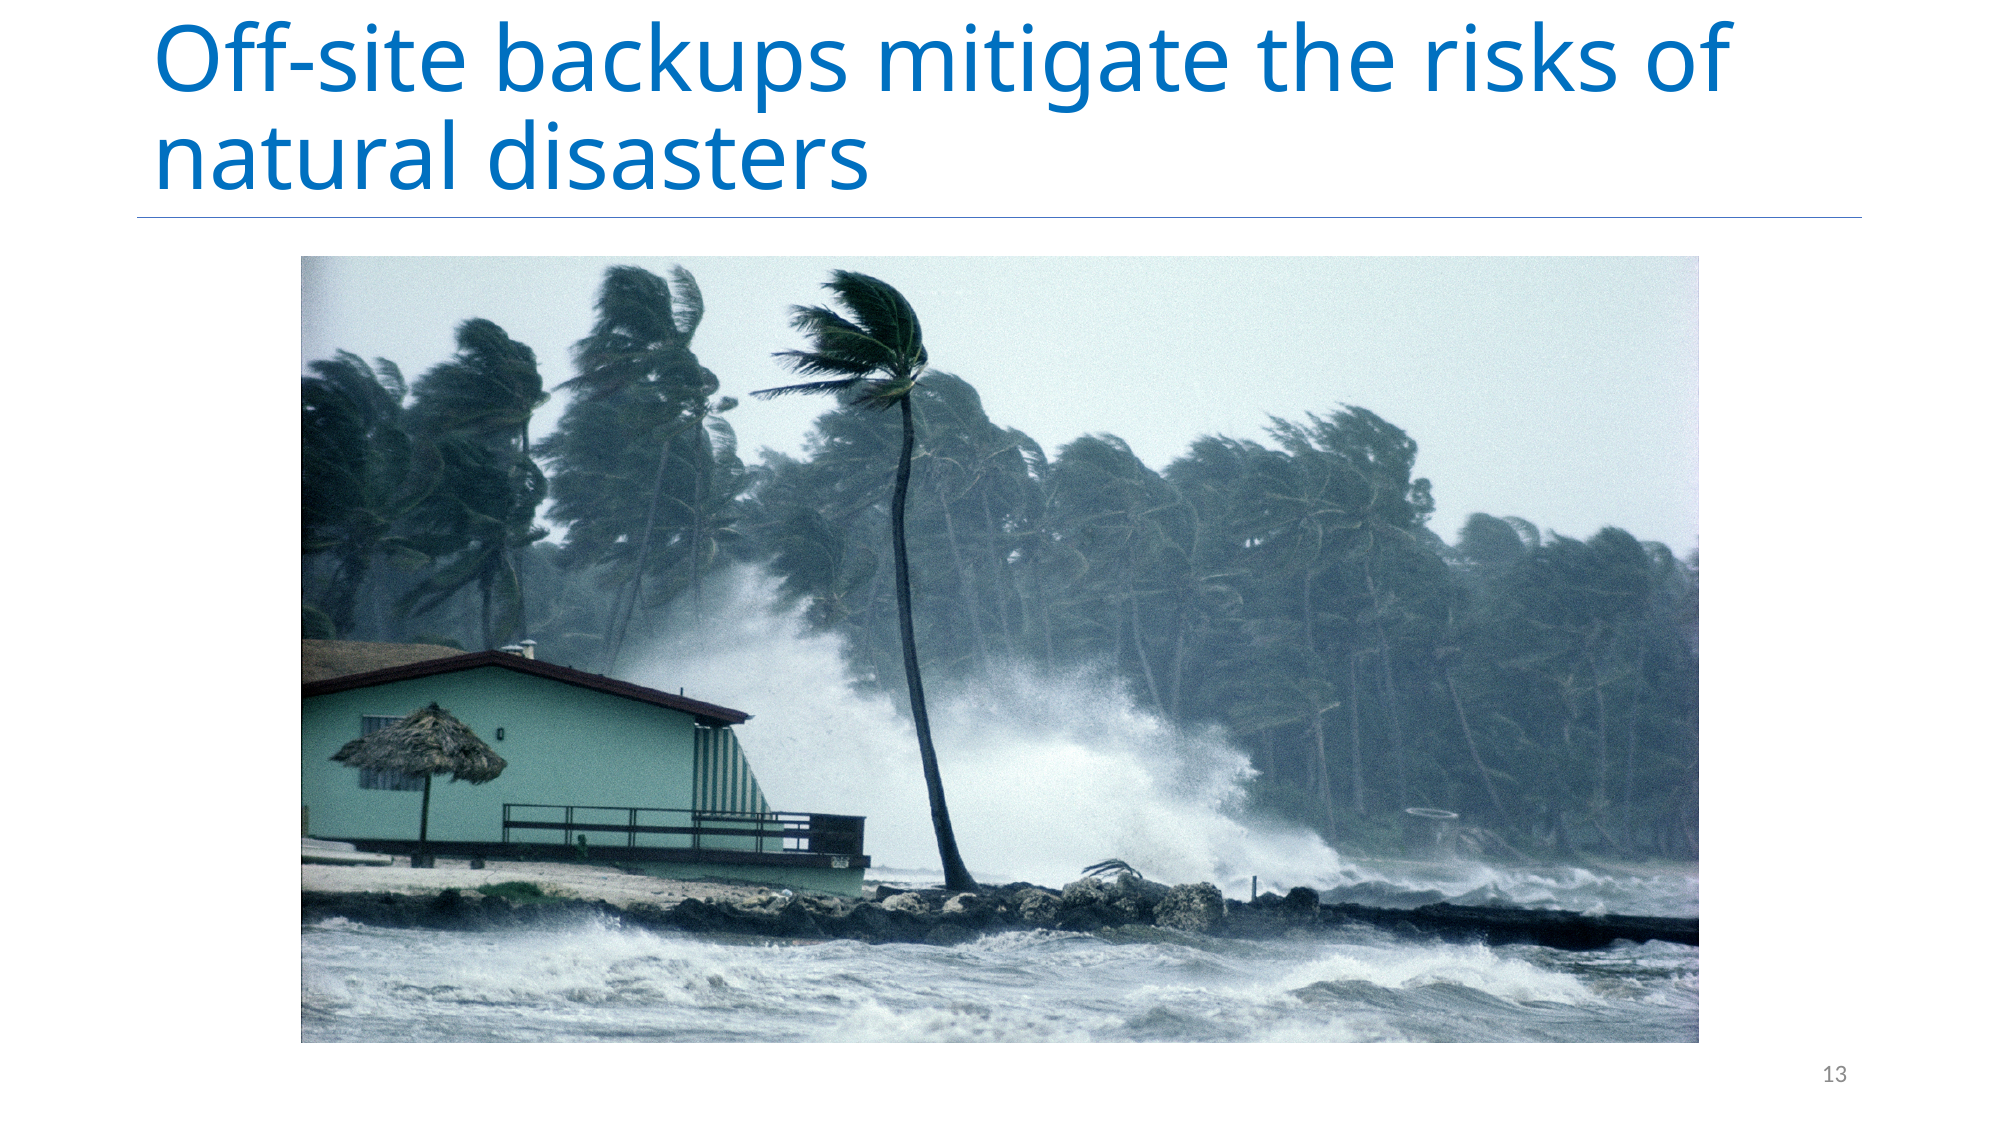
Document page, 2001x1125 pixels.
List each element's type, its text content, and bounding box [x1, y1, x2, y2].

title Off-site backups mitigate the risks of natural disasters [137, 0, 1863, 218]
slide_number 13 [1412, 1042, 1863, 1103]
picture [301, 256, 1699, 1043]
